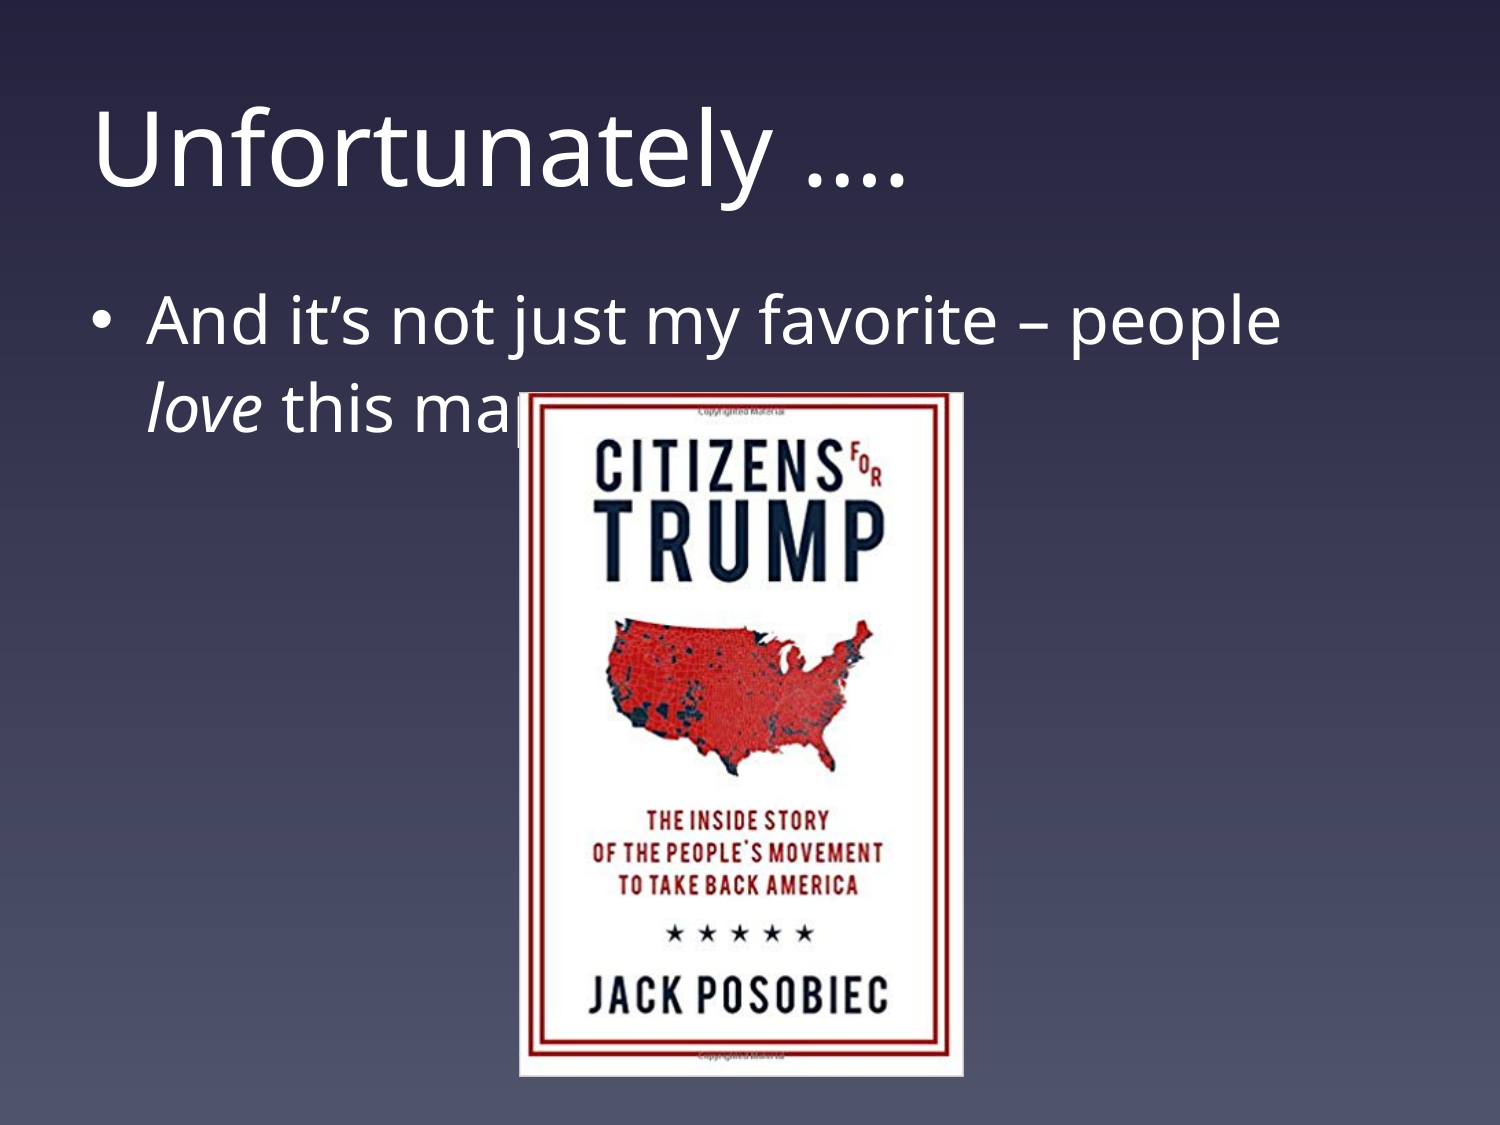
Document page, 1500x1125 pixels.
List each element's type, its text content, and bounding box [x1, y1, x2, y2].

title Unfortunately …. [75, 75, 1425, 262]
list And it’s not just my favorite – people love this map [75, 262, 1425, 1005]
picture [519, 392, 964, 1077]
